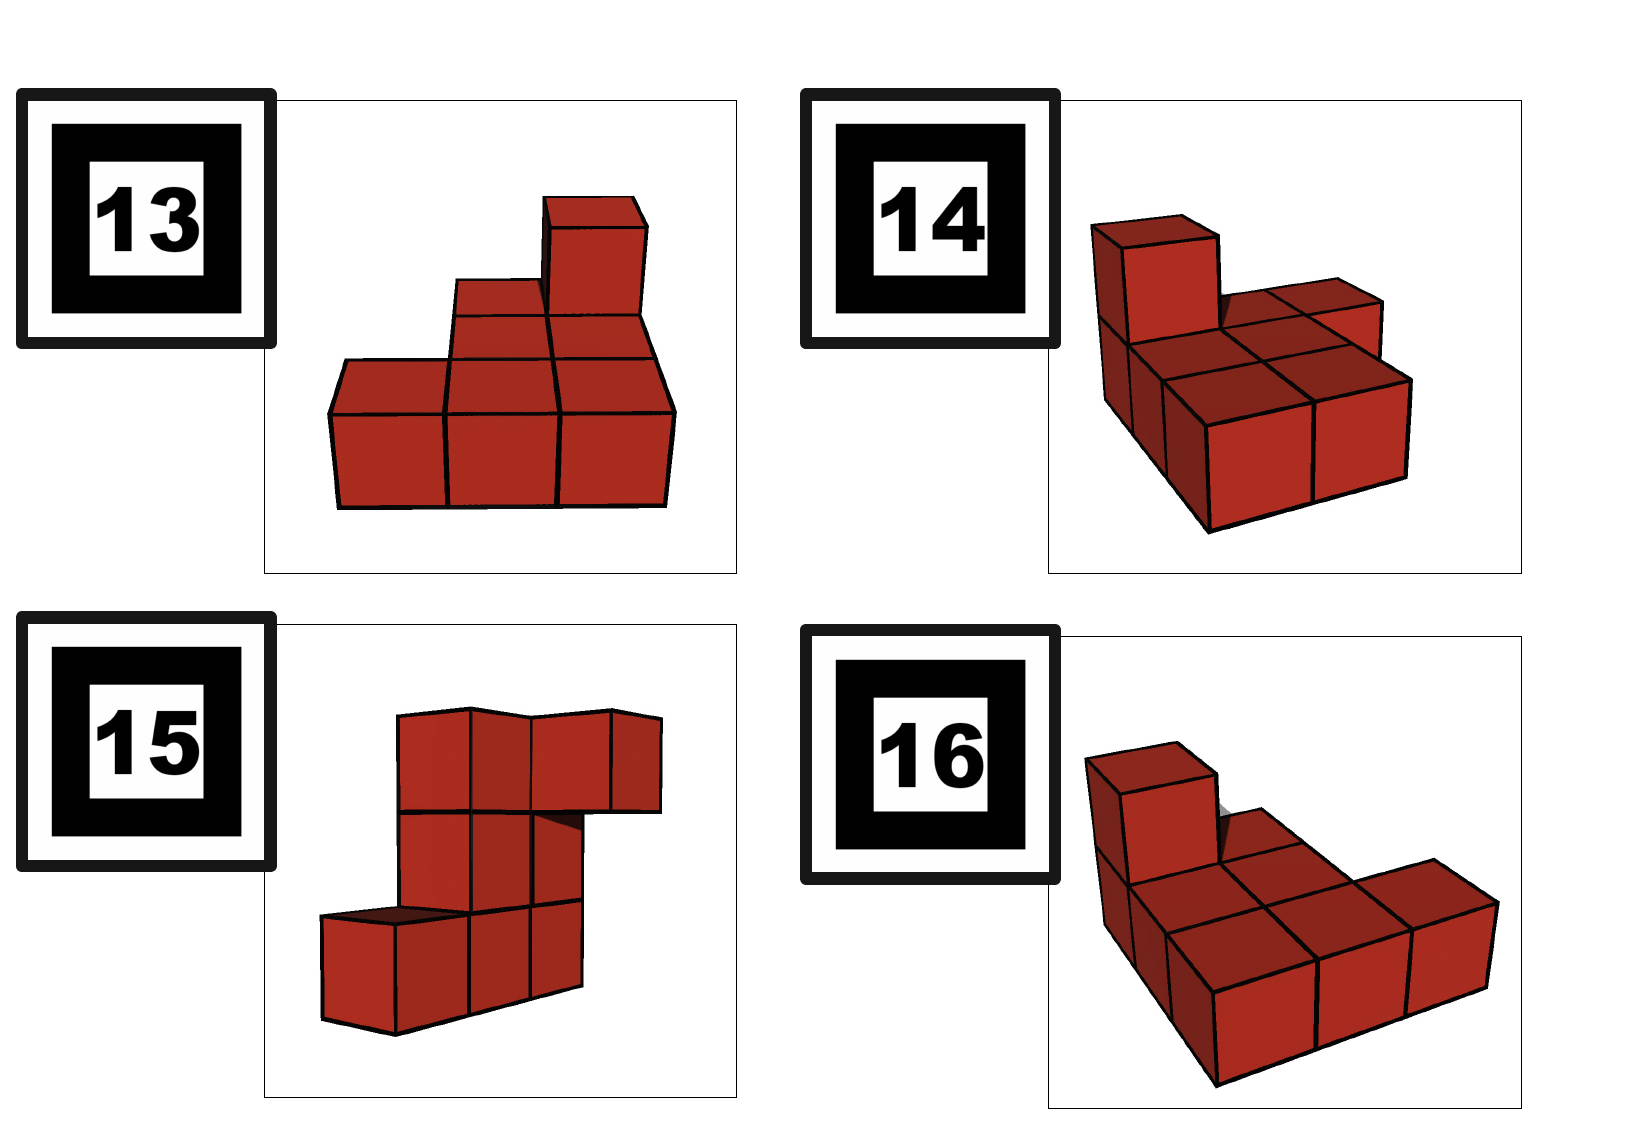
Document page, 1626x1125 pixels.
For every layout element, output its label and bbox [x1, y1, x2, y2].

picture [28, 100, 737, 573]
picture [812, 636, 1522, 1109]
picture [28, 623, 737, 1098]
picture [812, 100, 1522, 573]
